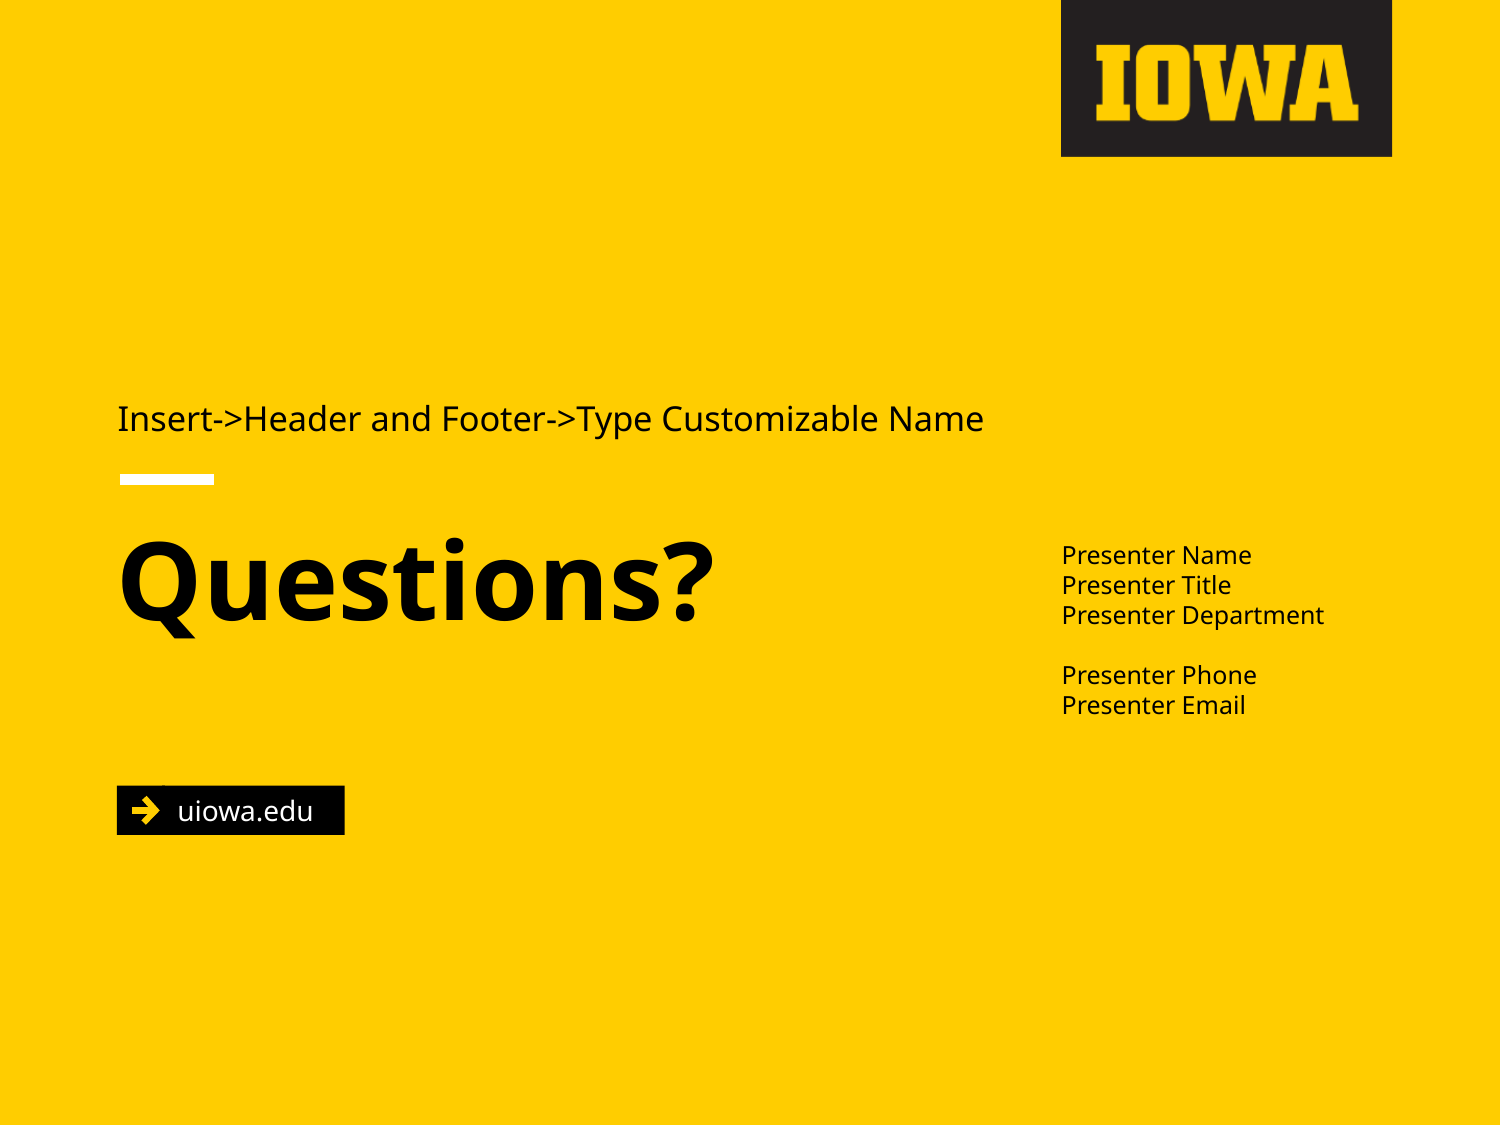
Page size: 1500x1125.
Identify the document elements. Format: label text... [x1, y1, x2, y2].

footer Insert->Header and Footer->Type Customizable Name [117, 388, 1393, 448]
title Questions? [116, 527, 999, 718]
list uiowa.edu [162, 785, 345, 835]
picture [1061, 0, 1393, 158]
list Presenter Name Presenter Title Presenter Department Presenter Phone Presenter Email [1061, 506, 1393, 753]
